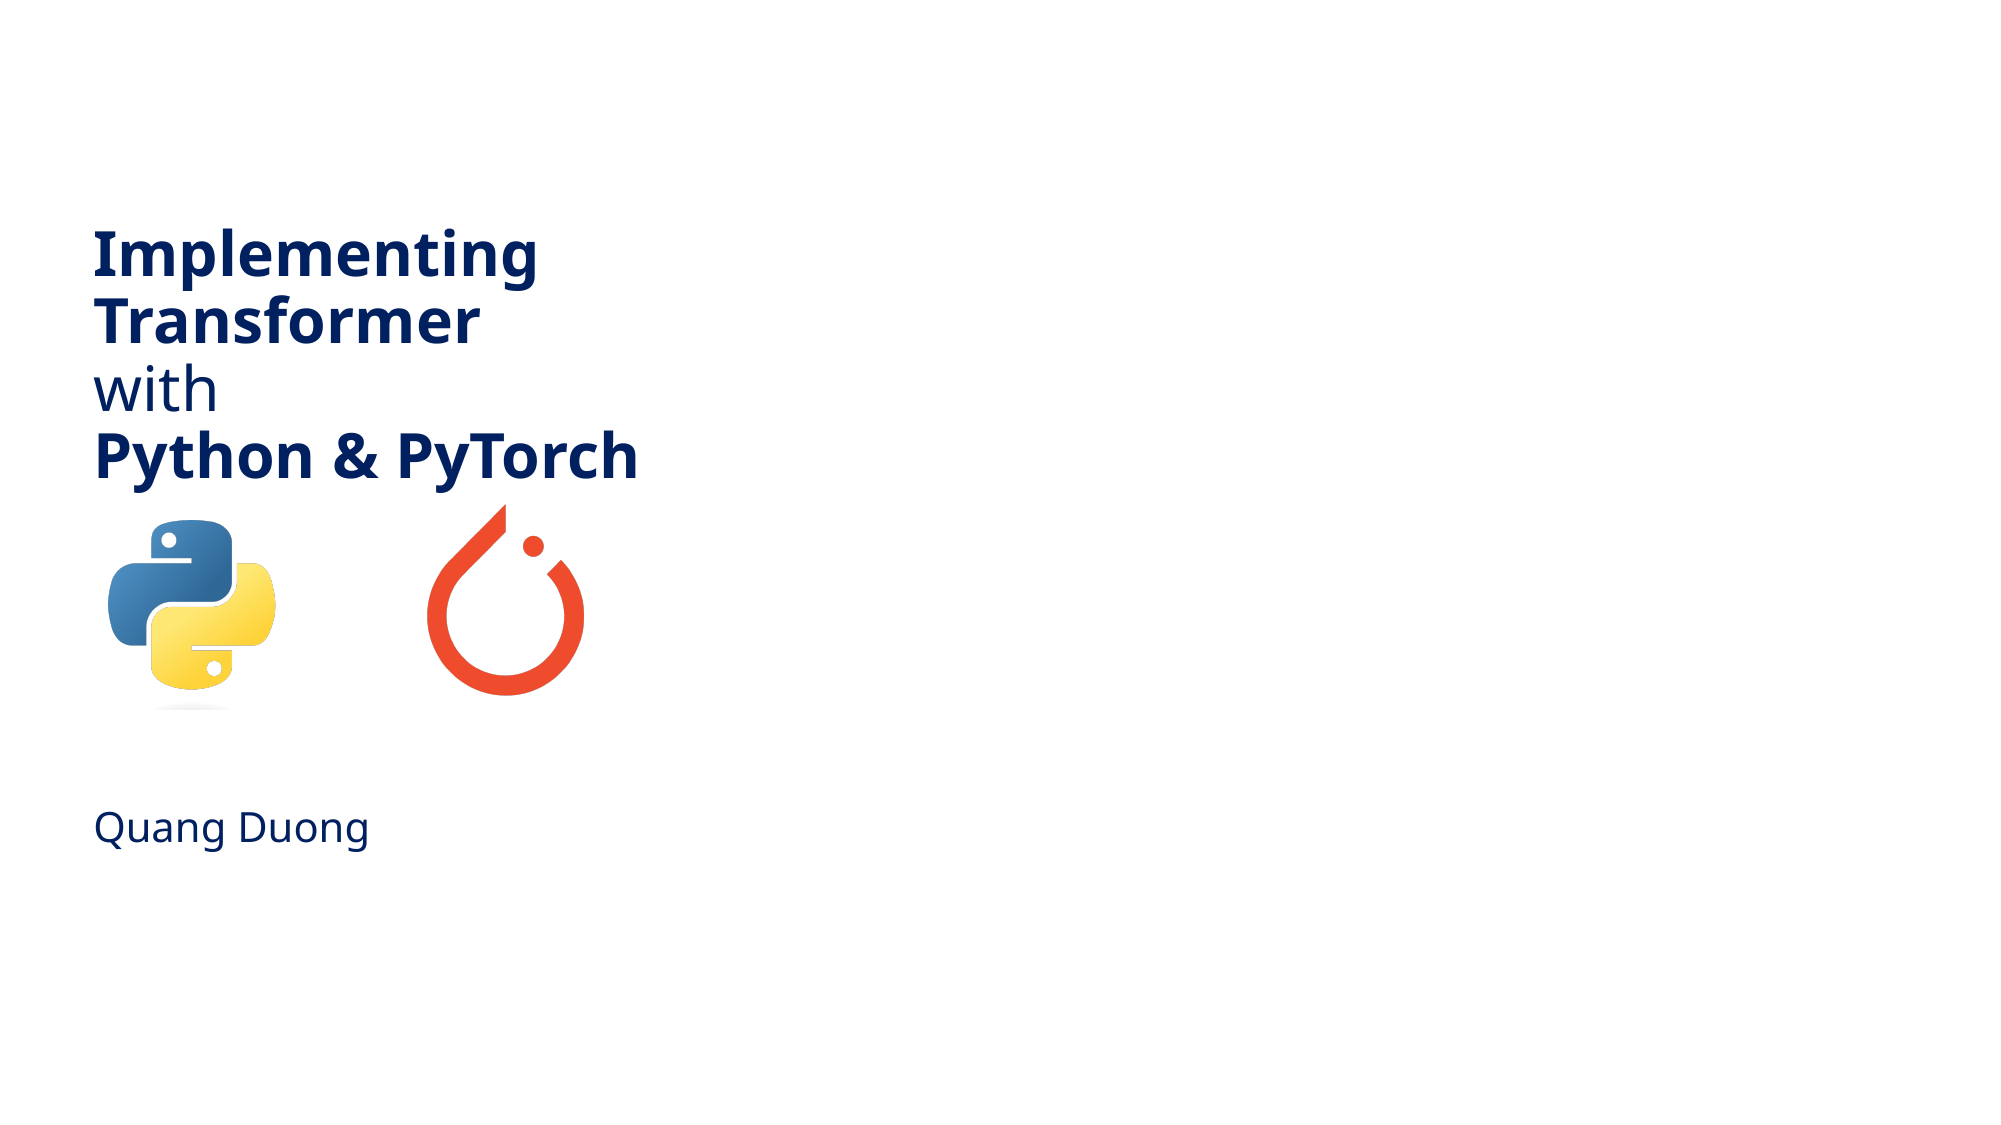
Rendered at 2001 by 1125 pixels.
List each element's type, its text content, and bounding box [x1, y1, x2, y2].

subtitle Quang Duong [78, 799, 724, 998]
title Implementing Transformer with Python & PyTorch [78, 184, 739, 710]
picture [426, 504, 585, 696]
picture [107, 519, 281, 711]
